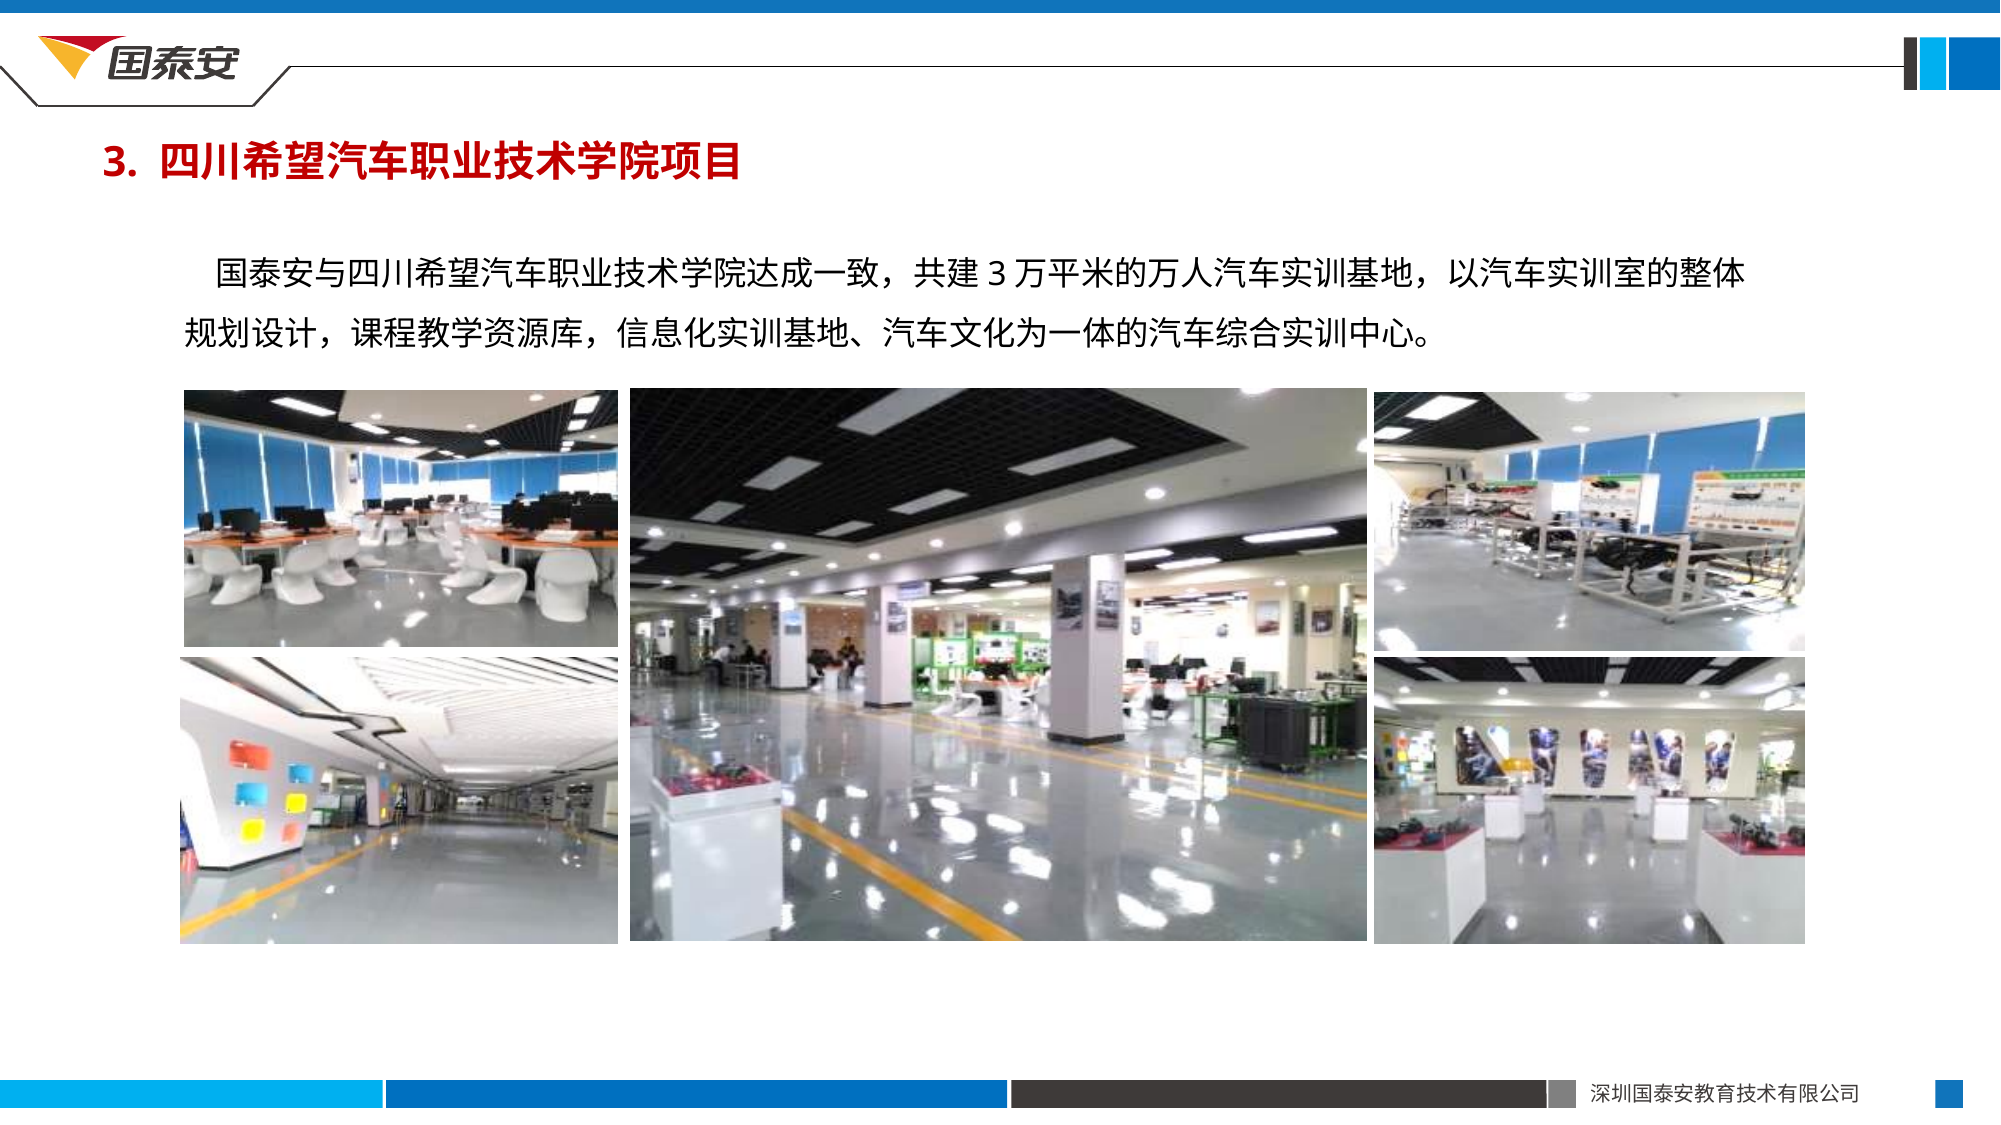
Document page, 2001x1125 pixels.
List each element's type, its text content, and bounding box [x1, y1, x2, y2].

text_box 国泰安与四川希望汽车职业技术学院达成一致，共建3万平米的万人汽车实训基地，以汽车实训室的整体规划设计，课程教学资源库，信息化实训基地、汽车文化为一体的汽车综合实训中心。 [169, 224, 1794, 360]
picture [180, 657, 618, 944]
picture [1374, 392, 1805, 651]
text_box 3. 四川希望汽车职业技术学院项目 [88, 133, 850, 193]
picture [1374, 657, 1805, 944]
picture [184, 390, 618, 647]
picture [630, 388, 1367, 941]
